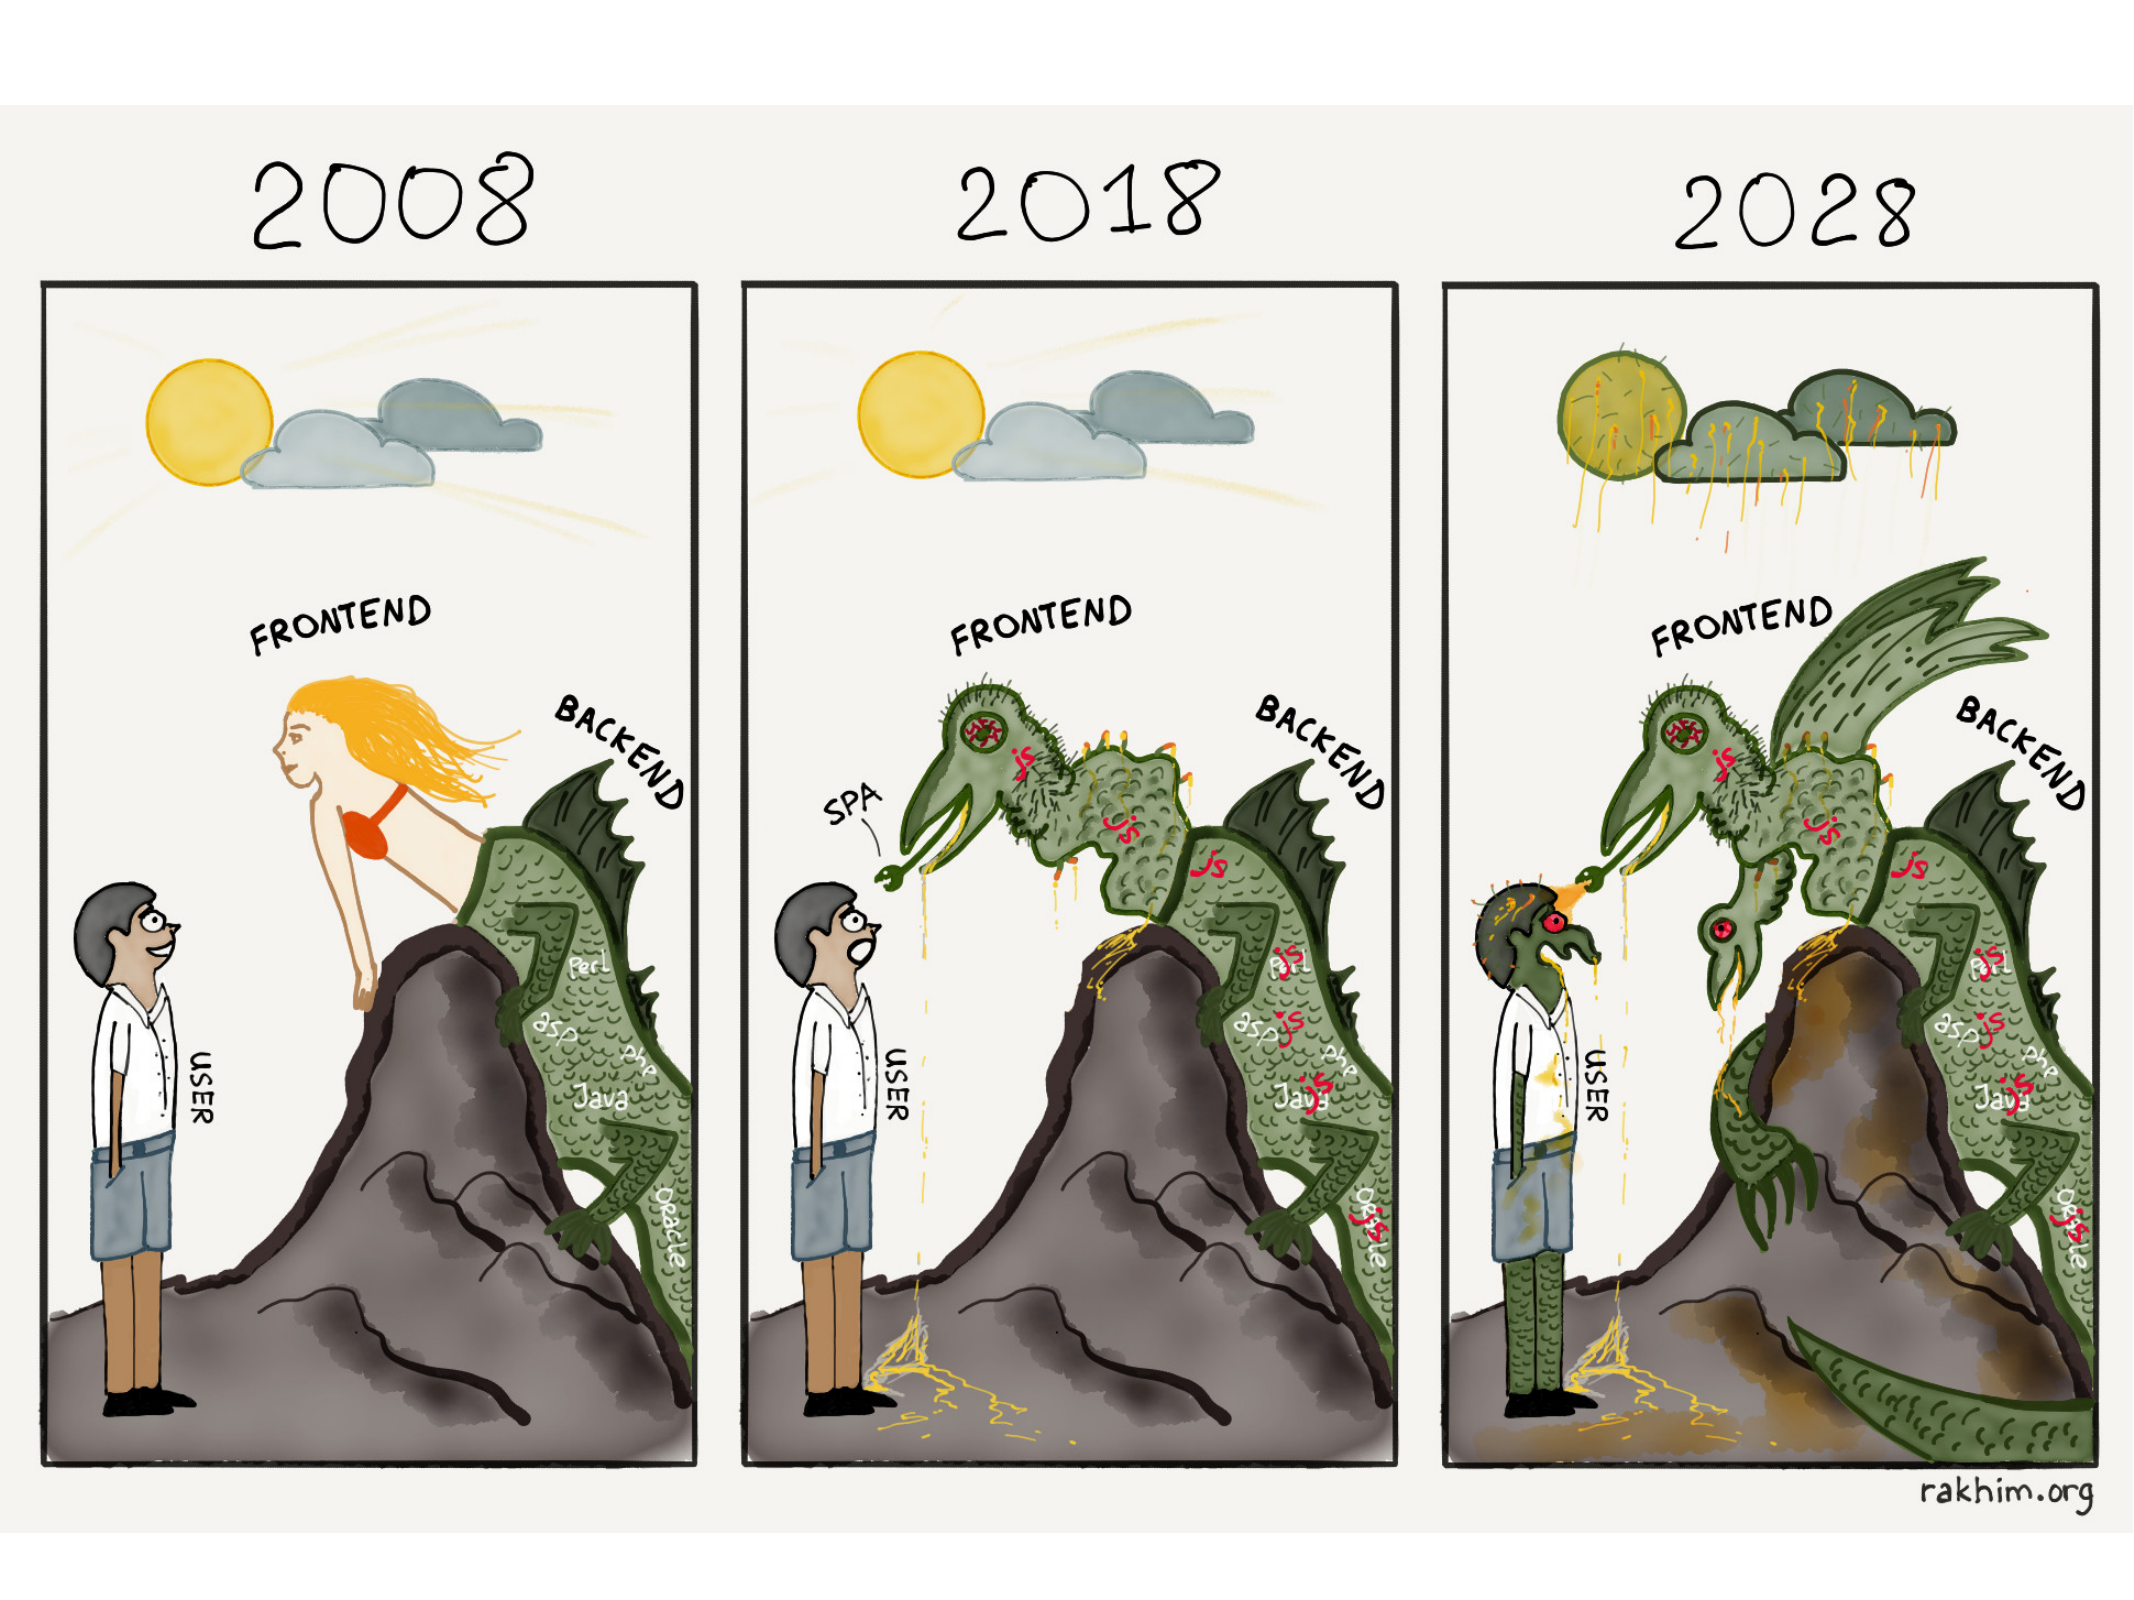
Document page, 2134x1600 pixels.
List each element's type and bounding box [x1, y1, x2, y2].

picture [0, 105, 2134, 1533]
